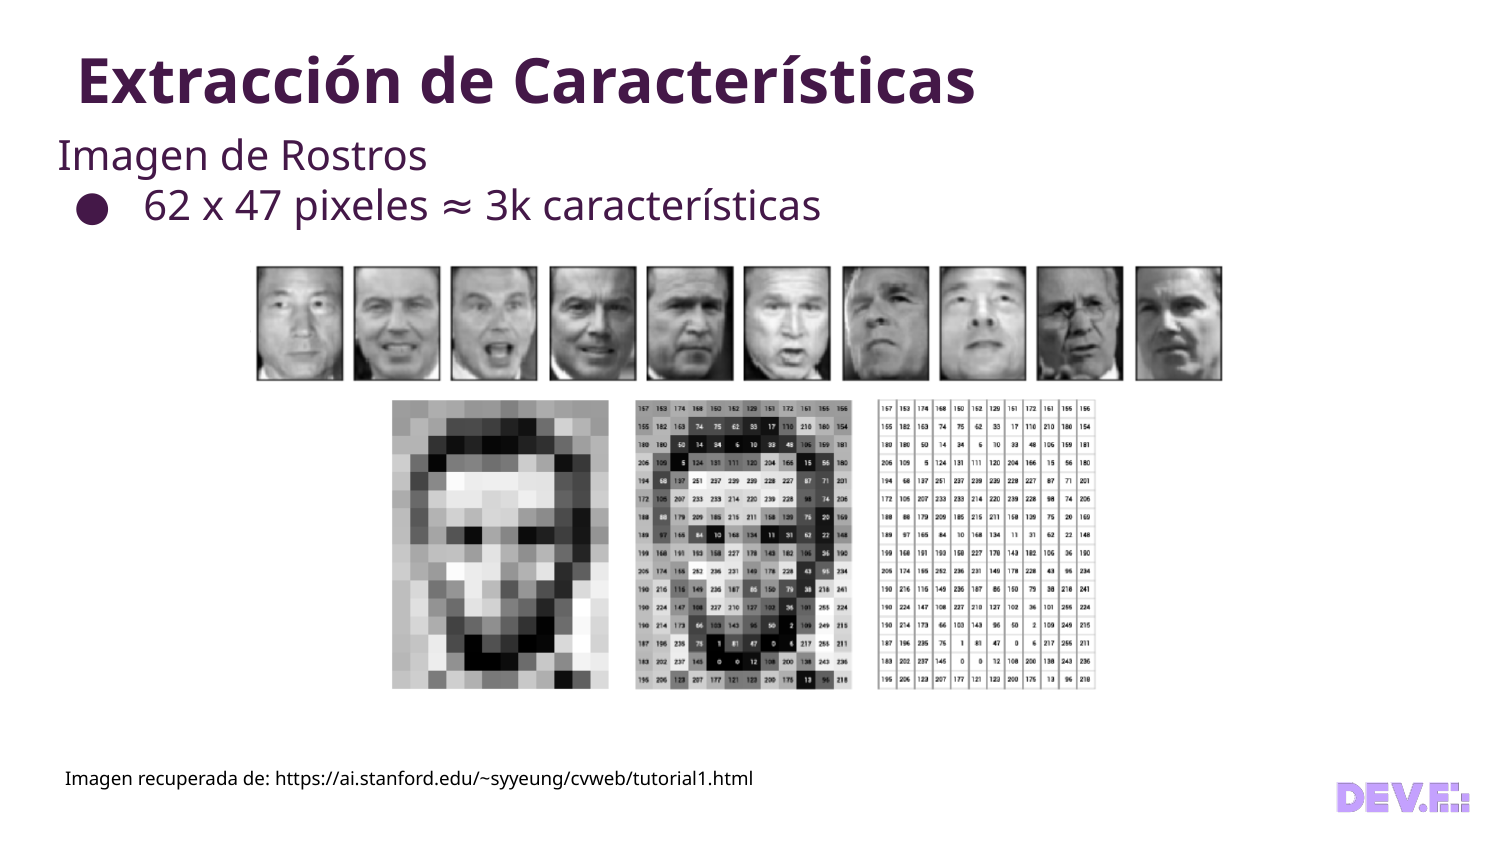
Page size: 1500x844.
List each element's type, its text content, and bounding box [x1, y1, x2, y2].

text_box Imagen recuperada de: https://ai.stanford.edu/~syyeung/cvweb/tutorial1.html [50, 755, 1324, 801]
picture [249, 257, 1230, 693]
text_box Extracción de Características [61, 25, 1470, 114]
picture [1330, 776, 1474, 818]
text_box Imagen de Rostros 62 x 47 pixeles ≈ 3k características [42, 114, 1435, 235]
